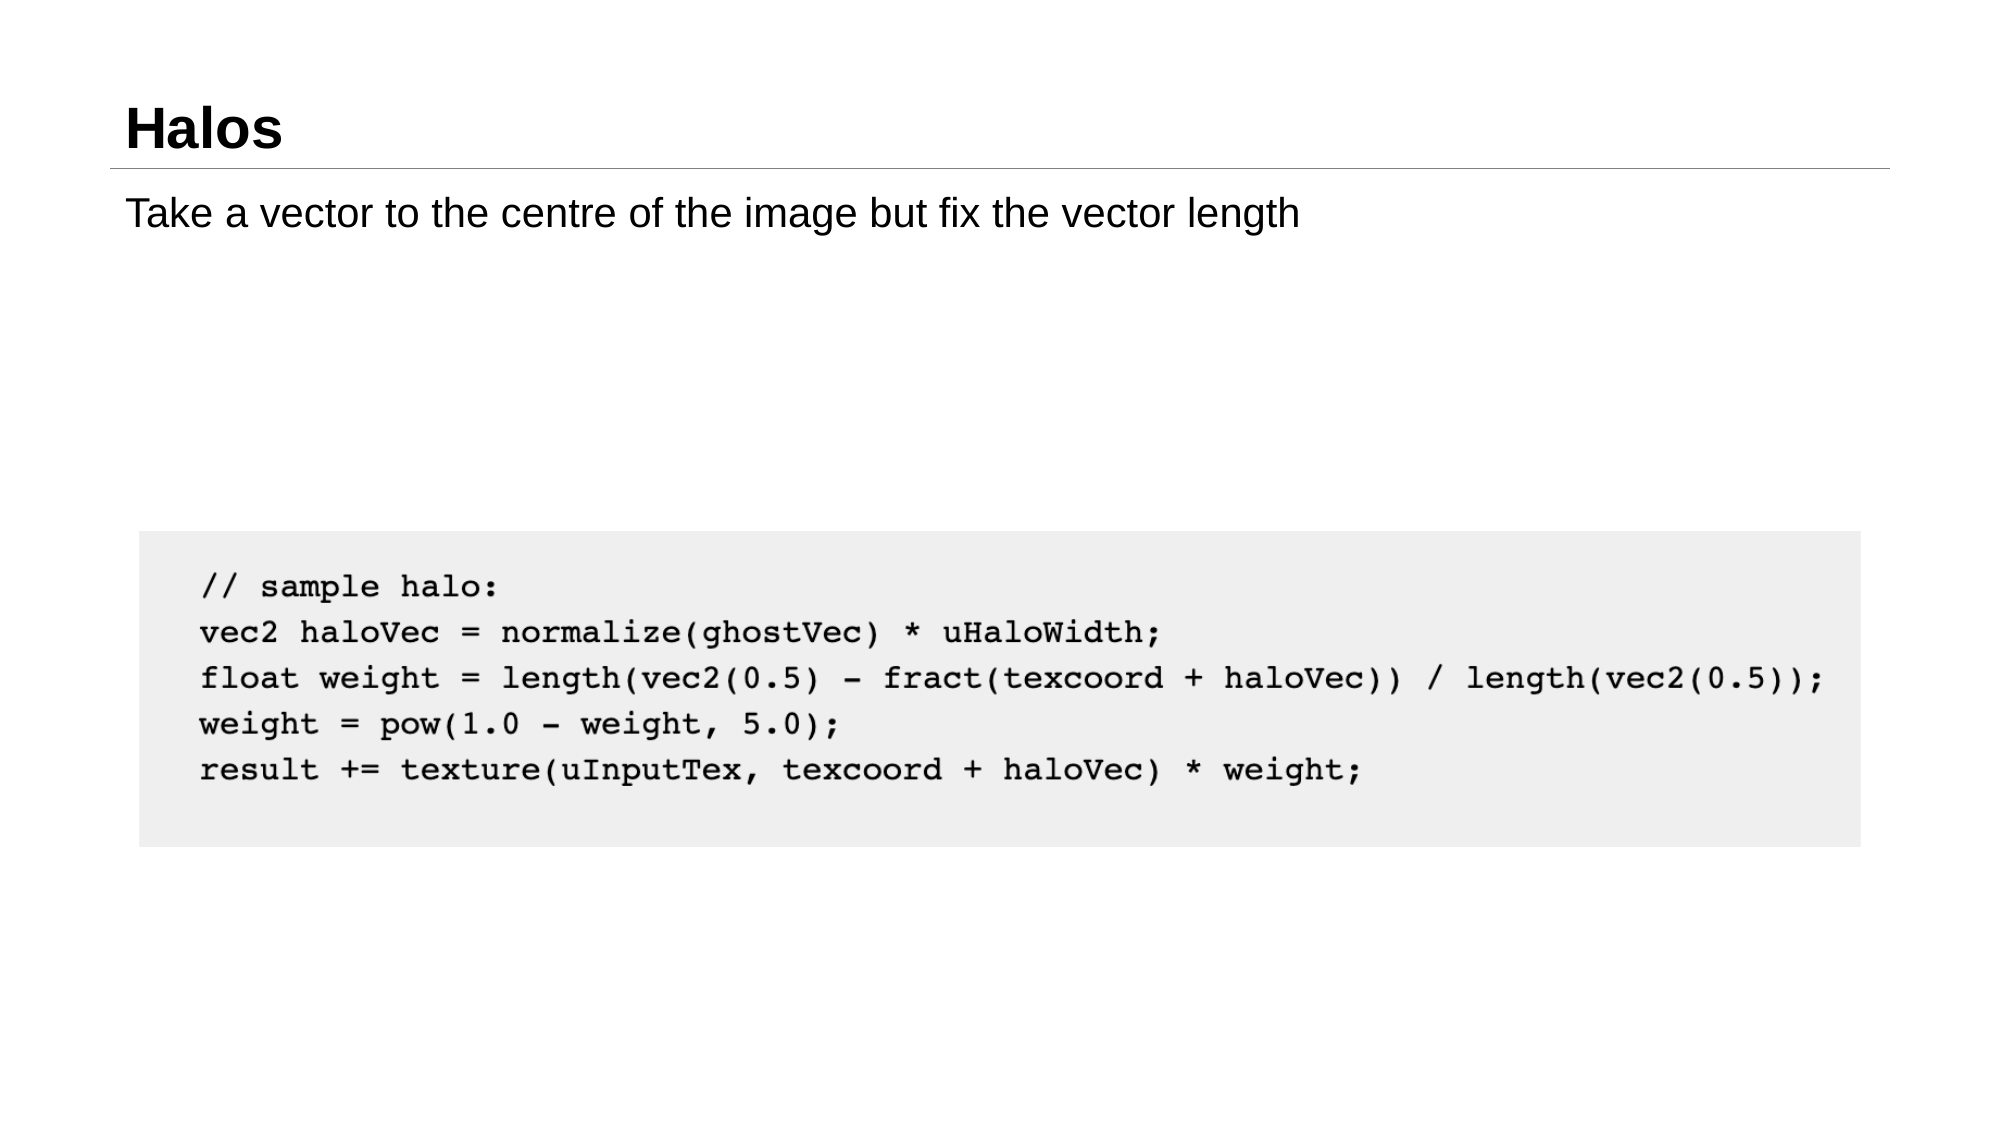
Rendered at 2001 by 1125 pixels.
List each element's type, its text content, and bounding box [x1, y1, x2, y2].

title Halos [109, 0, 1890, 169]
picture [137, 531, 1863, 847]
list Take a vector to the centre of the image but fix the vector length [109, 184, 1890, 1008]
